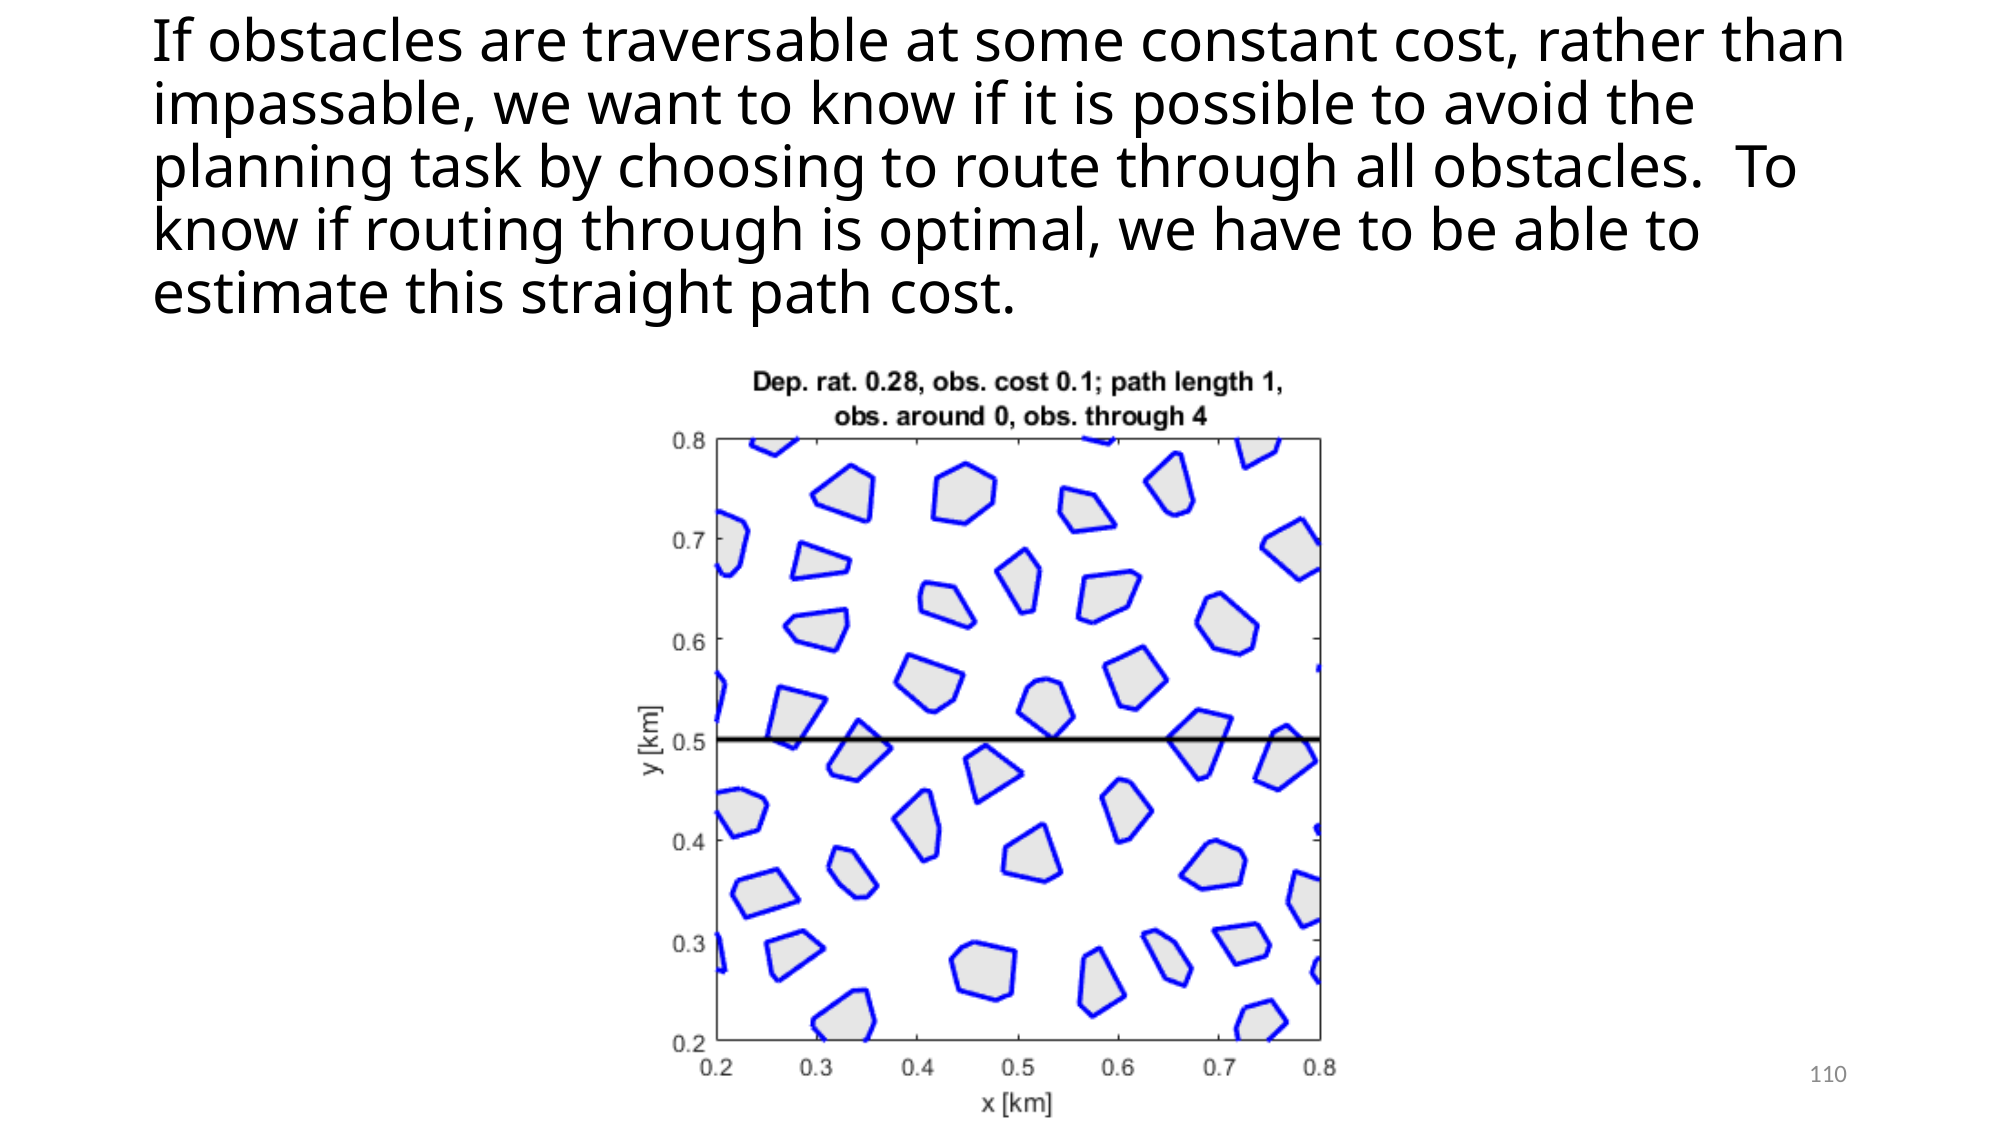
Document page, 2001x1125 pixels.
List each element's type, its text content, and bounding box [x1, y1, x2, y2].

picture [491, 362, 1509, 1125]
title If obstacles are traversable at some constant cost, rather than impassable, we want to know if it is possible to avoid the planning task by choosing to route through all obstacles. To know if routing through is optimal, we have to be able to estimate this straight path cost. [137, 59, 1863, 278]
slide_number 110 [1509, 1042, 1863, 1103]
